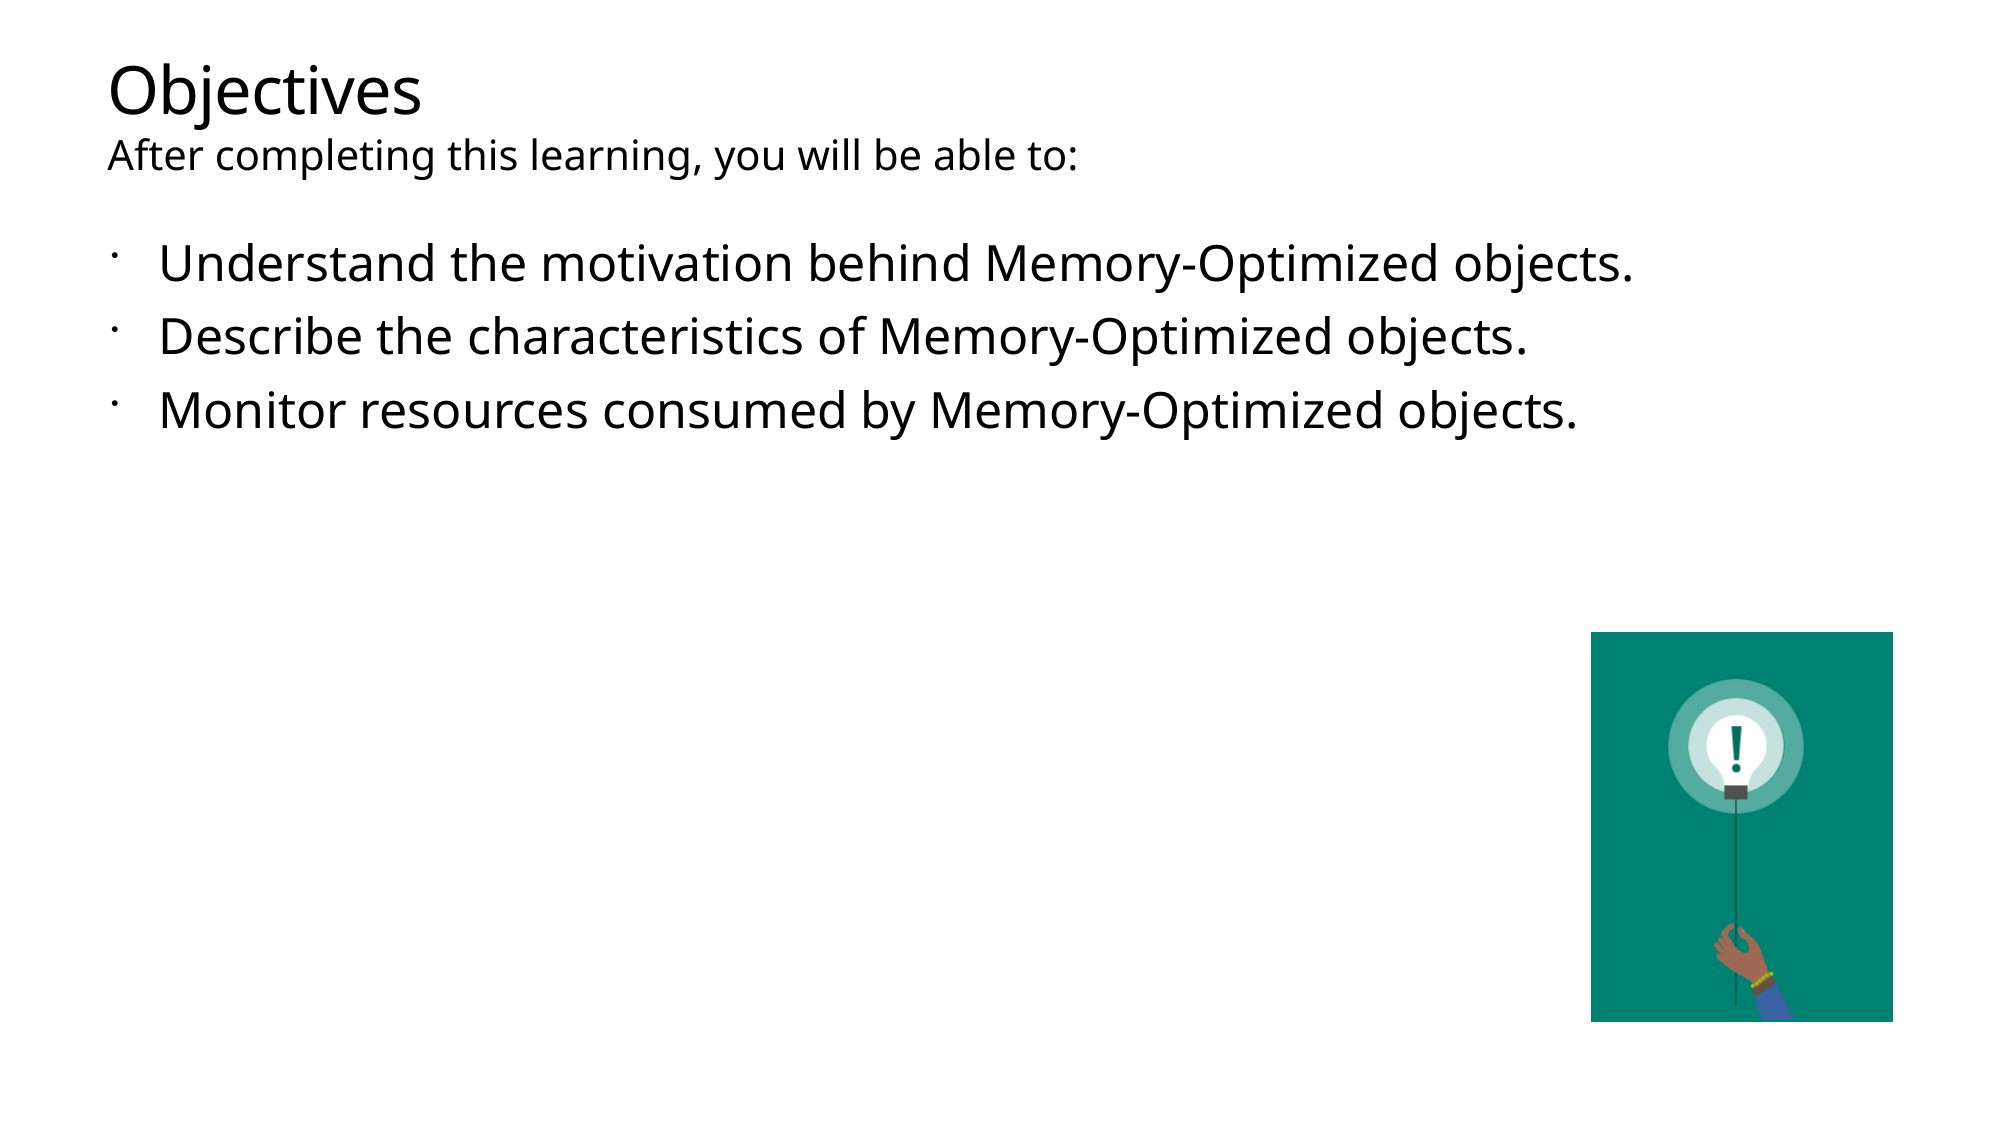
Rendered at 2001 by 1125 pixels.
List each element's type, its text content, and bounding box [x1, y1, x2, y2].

title Objectives [107, 52, 1893, 128]
picture [1591, 632, 1893, 1022]
subtitle After completing this learning, you will be able to: [107, 128, 1893, 205]
list Understand the motivation behind Memory-Optimized objects. Describe the characteristics of Memory-Optimized objects. Monitor resources consumed by Memory-Optimized objects. [107, 230, 1893, 1022]
